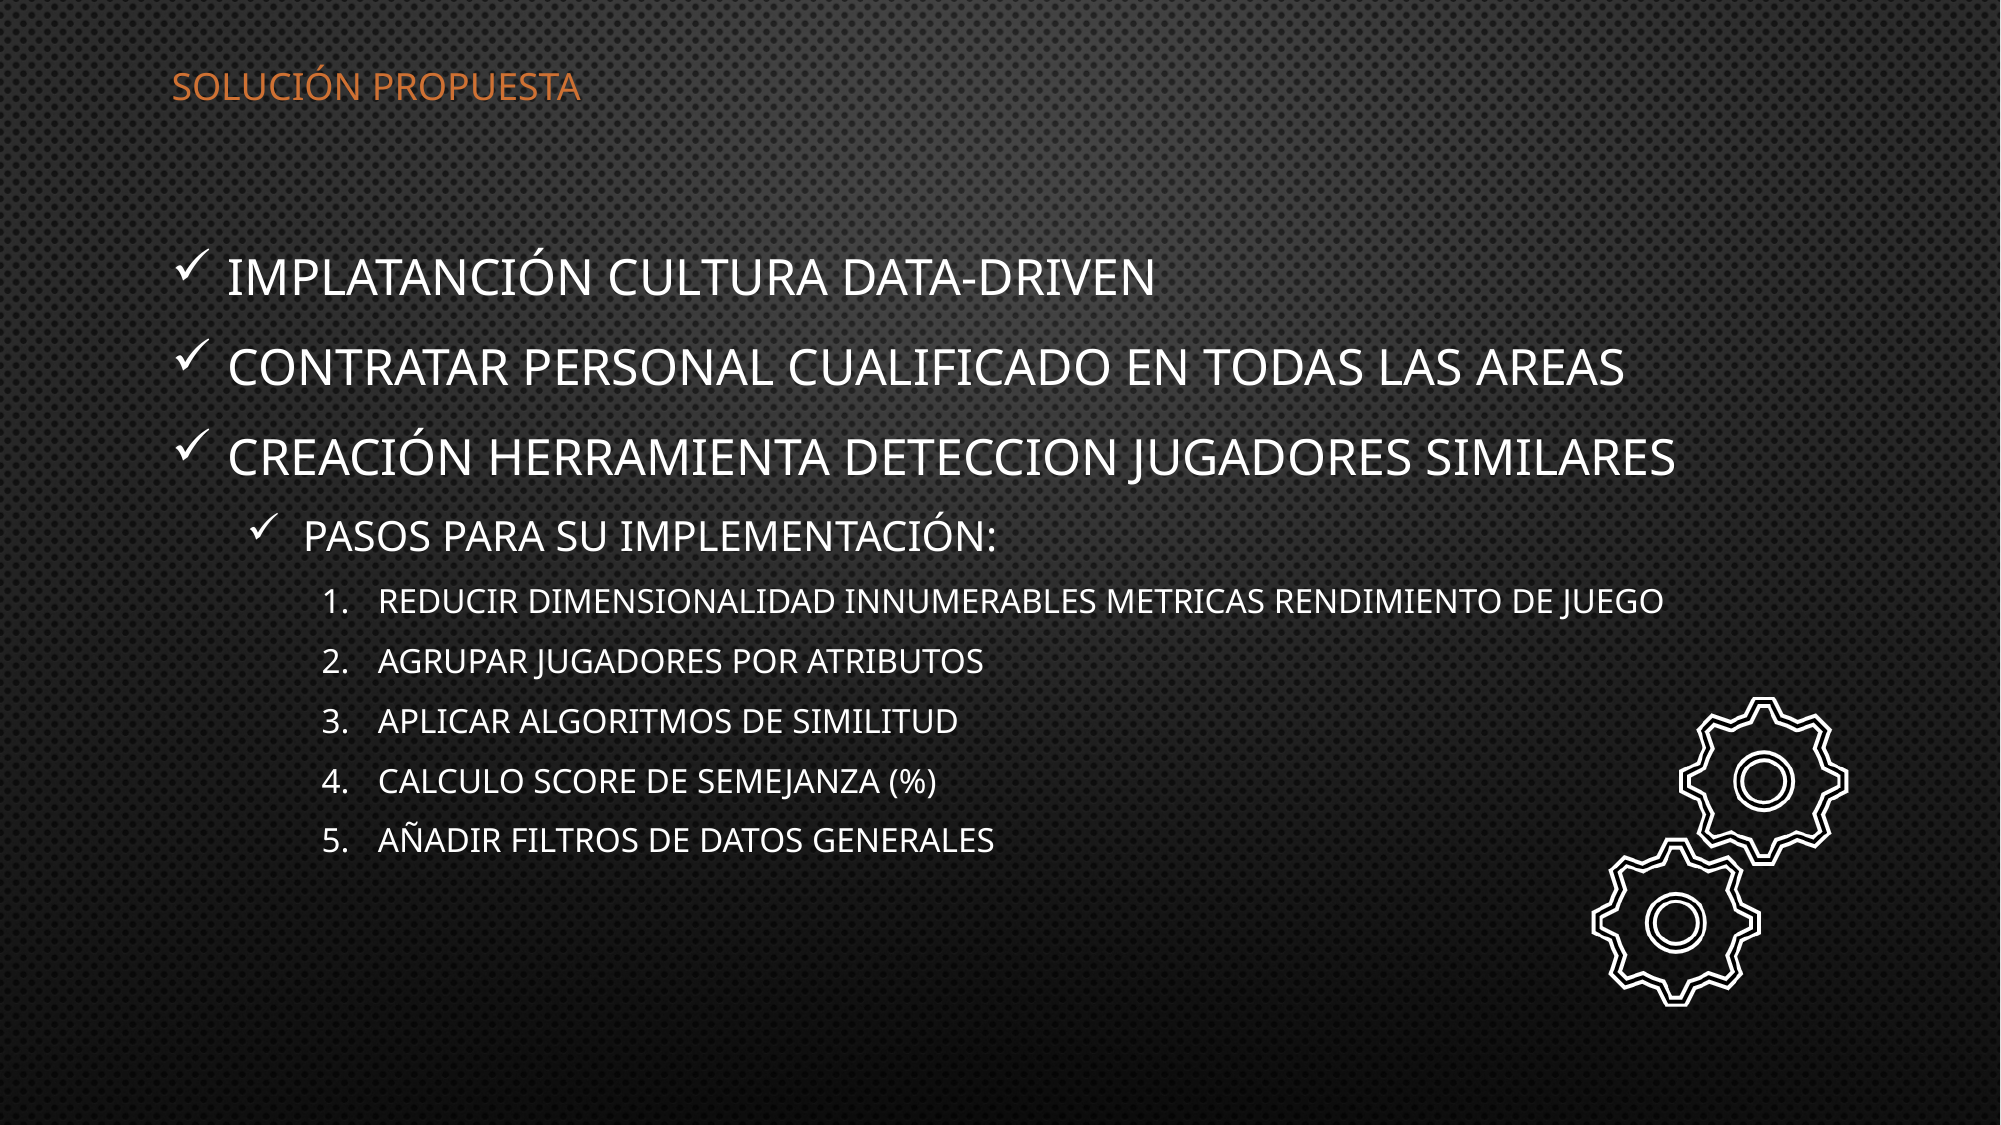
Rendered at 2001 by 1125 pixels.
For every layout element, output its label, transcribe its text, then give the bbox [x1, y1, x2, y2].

picture [1533, 665, 1907, 1039]
text_box SOLUCIÓN PROPUESTA [156, 55, 1399, 116]
text_box IMPLATANCIÓN CULTURA DATA-DRIVEN CONTRATAR PERSONAL CUALIFICADO EN TODAS LAS AREAS CREACIÓN HERRAMIENTA DETECCION JUGADORES SIMILARES PASOS PARA SU IMPLEMENTACIÓN: REDUCIR DIMENSIONALIDAD INNUMERABLES METRICAS RENDIMIENTO DE JUEGO AGRUPAR JUGADORES POR ATRIBUTOS APLICAR ALGORITMOS DE SIMILITUD CALCULO SCORE DE SEMEJANZA (%) AÑADIR FILTROS DE DATOS GENERALES [156, 207, 1926, 867]
